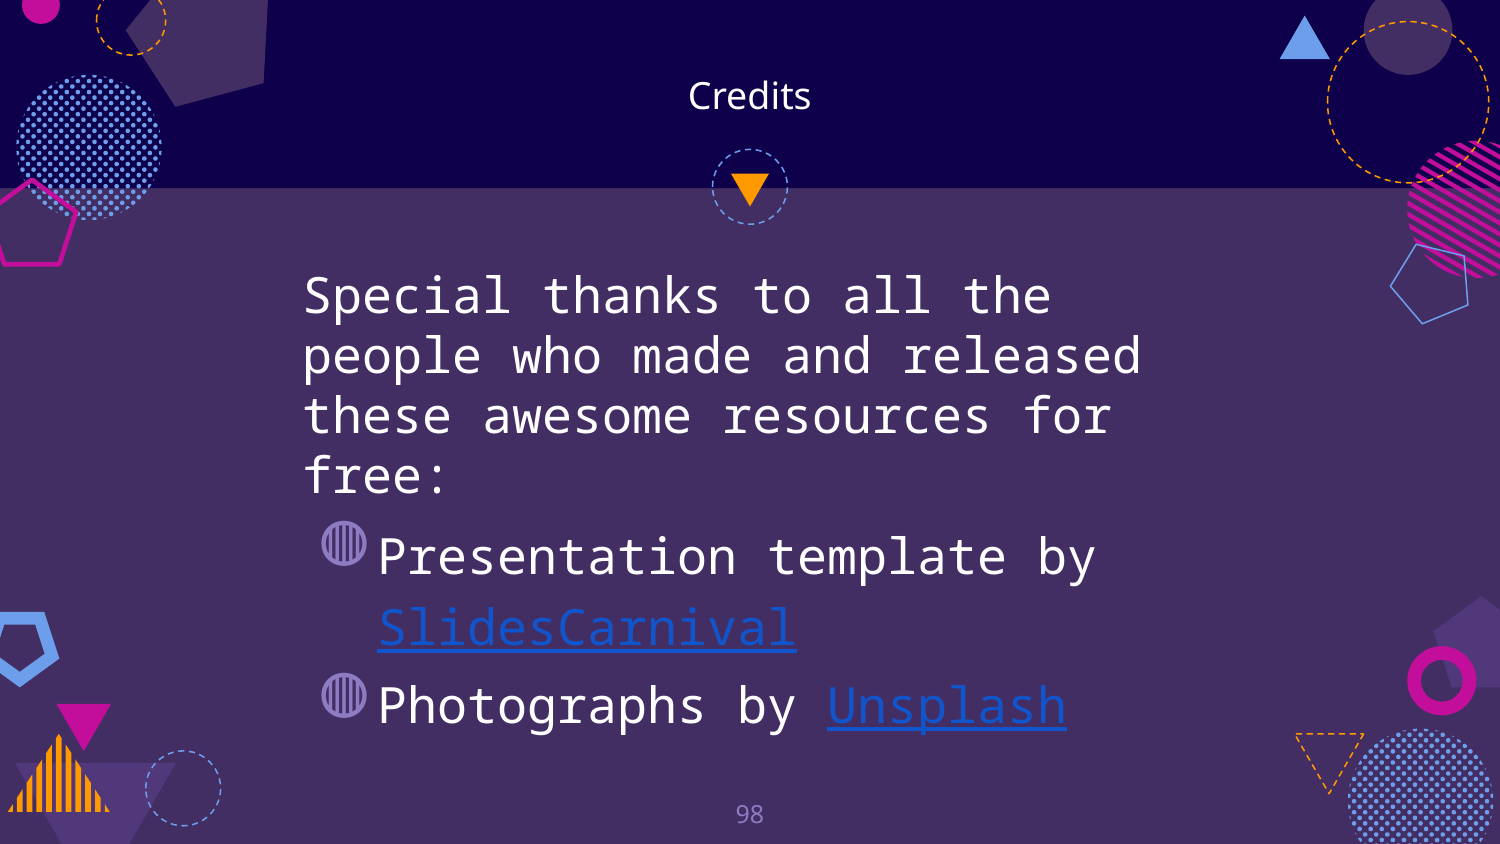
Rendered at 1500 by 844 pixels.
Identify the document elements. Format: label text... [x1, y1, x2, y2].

slide_number ‹#› [705, 783, 795, 844]
list Special thanks to all the people who made and released these awesome resources for free: Presentation template by SlidesCarnival Photographs by Unsplash [287, 248, 1213, 757]
title Credits [335, 0, 1165, 189]
